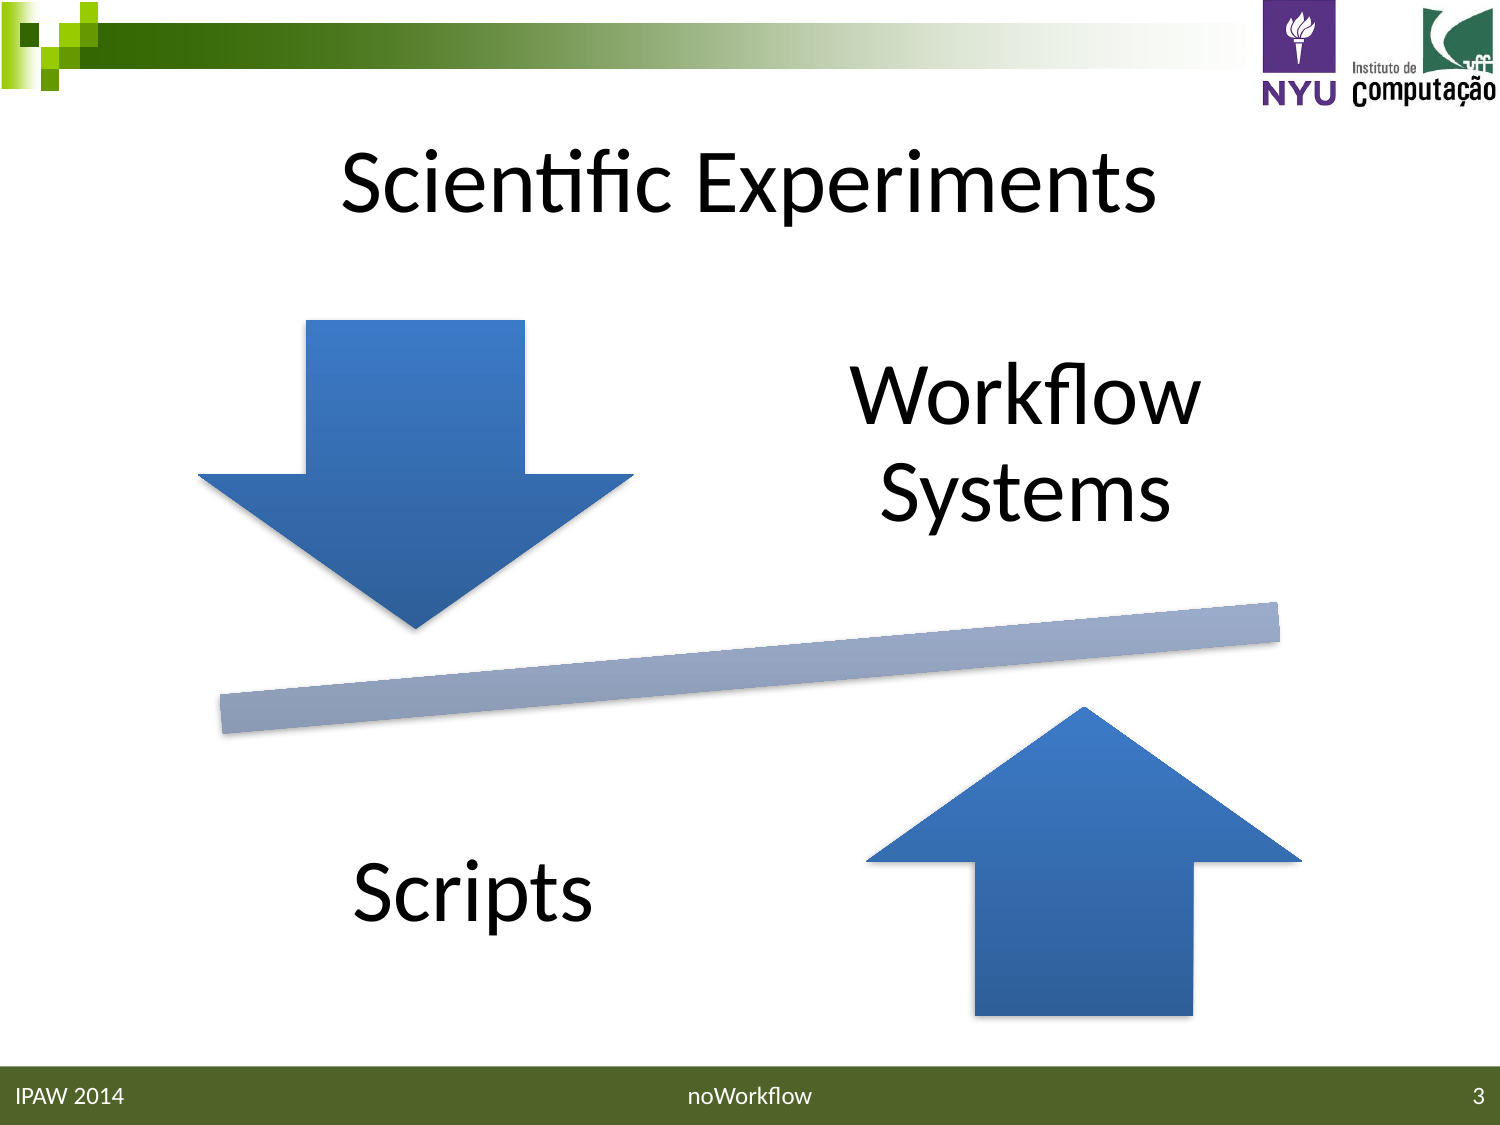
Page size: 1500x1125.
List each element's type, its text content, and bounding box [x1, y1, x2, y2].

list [23, 280, 1477, 1055]
footer noWorkflow [512, 1065, 988, 1125]
slide_number IPAW 2014 [0, 1065, 350, 1125]
picture [1245, 0, 1352, 106]
title Scientific Experiments [75, 82, 1425, 270]
slide_number 3 [1149, 1065, 1500, 1125]
